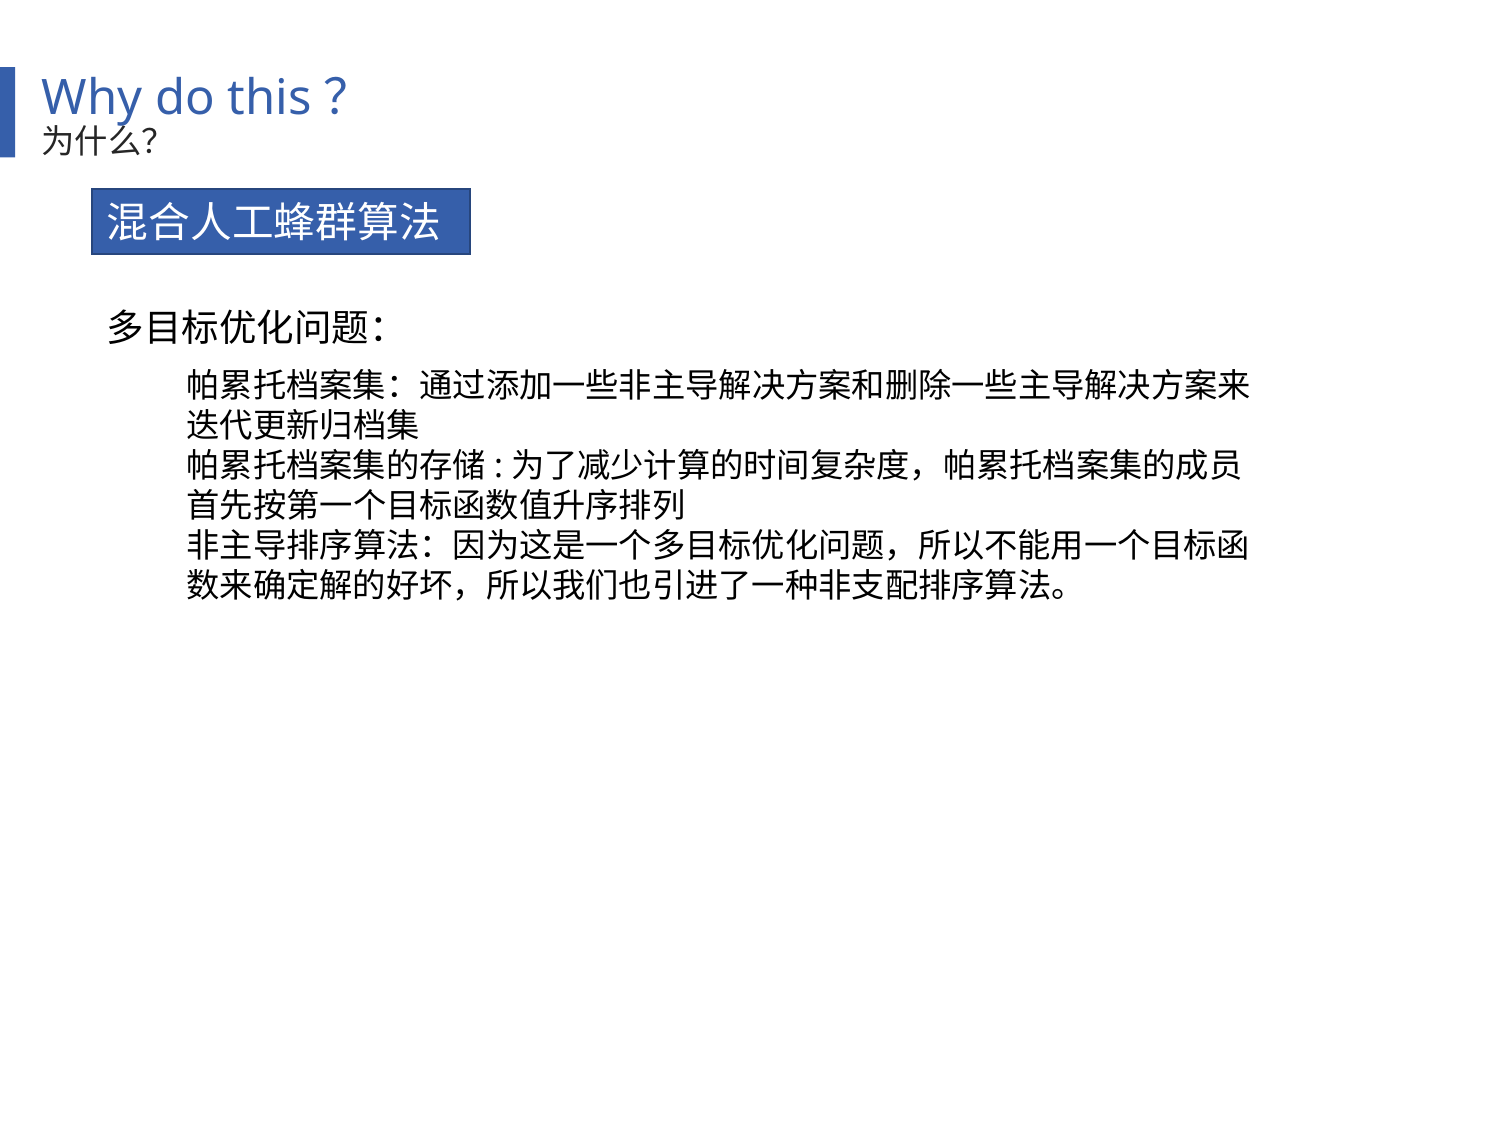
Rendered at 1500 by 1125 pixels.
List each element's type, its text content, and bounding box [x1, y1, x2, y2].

text_box 混合人工蜂群算法 [91, 188, 471, 255]
text_box 多目标优化问题： [92, 296, 432, 357]
list 为什么？ [26, 116, 834, 170]
text_box 帕累托档案集：通过添加一些非主导解决方案和删除一些主导解决方案来迭代更新归档集 帕累托档案集的存储:为了减少计算的时间复杂度，帕累托档案集的成员首先按第一个目标函数值升序排列 非主导排序算法：因为这是一个多目标优化问题，所以不能用一个目标函数来确定解的好坏，所以我们也引进了一种非支配排序算法。 [172, 356, 1269, 612]
list Why do this？ [26, 64, 834, 116]
